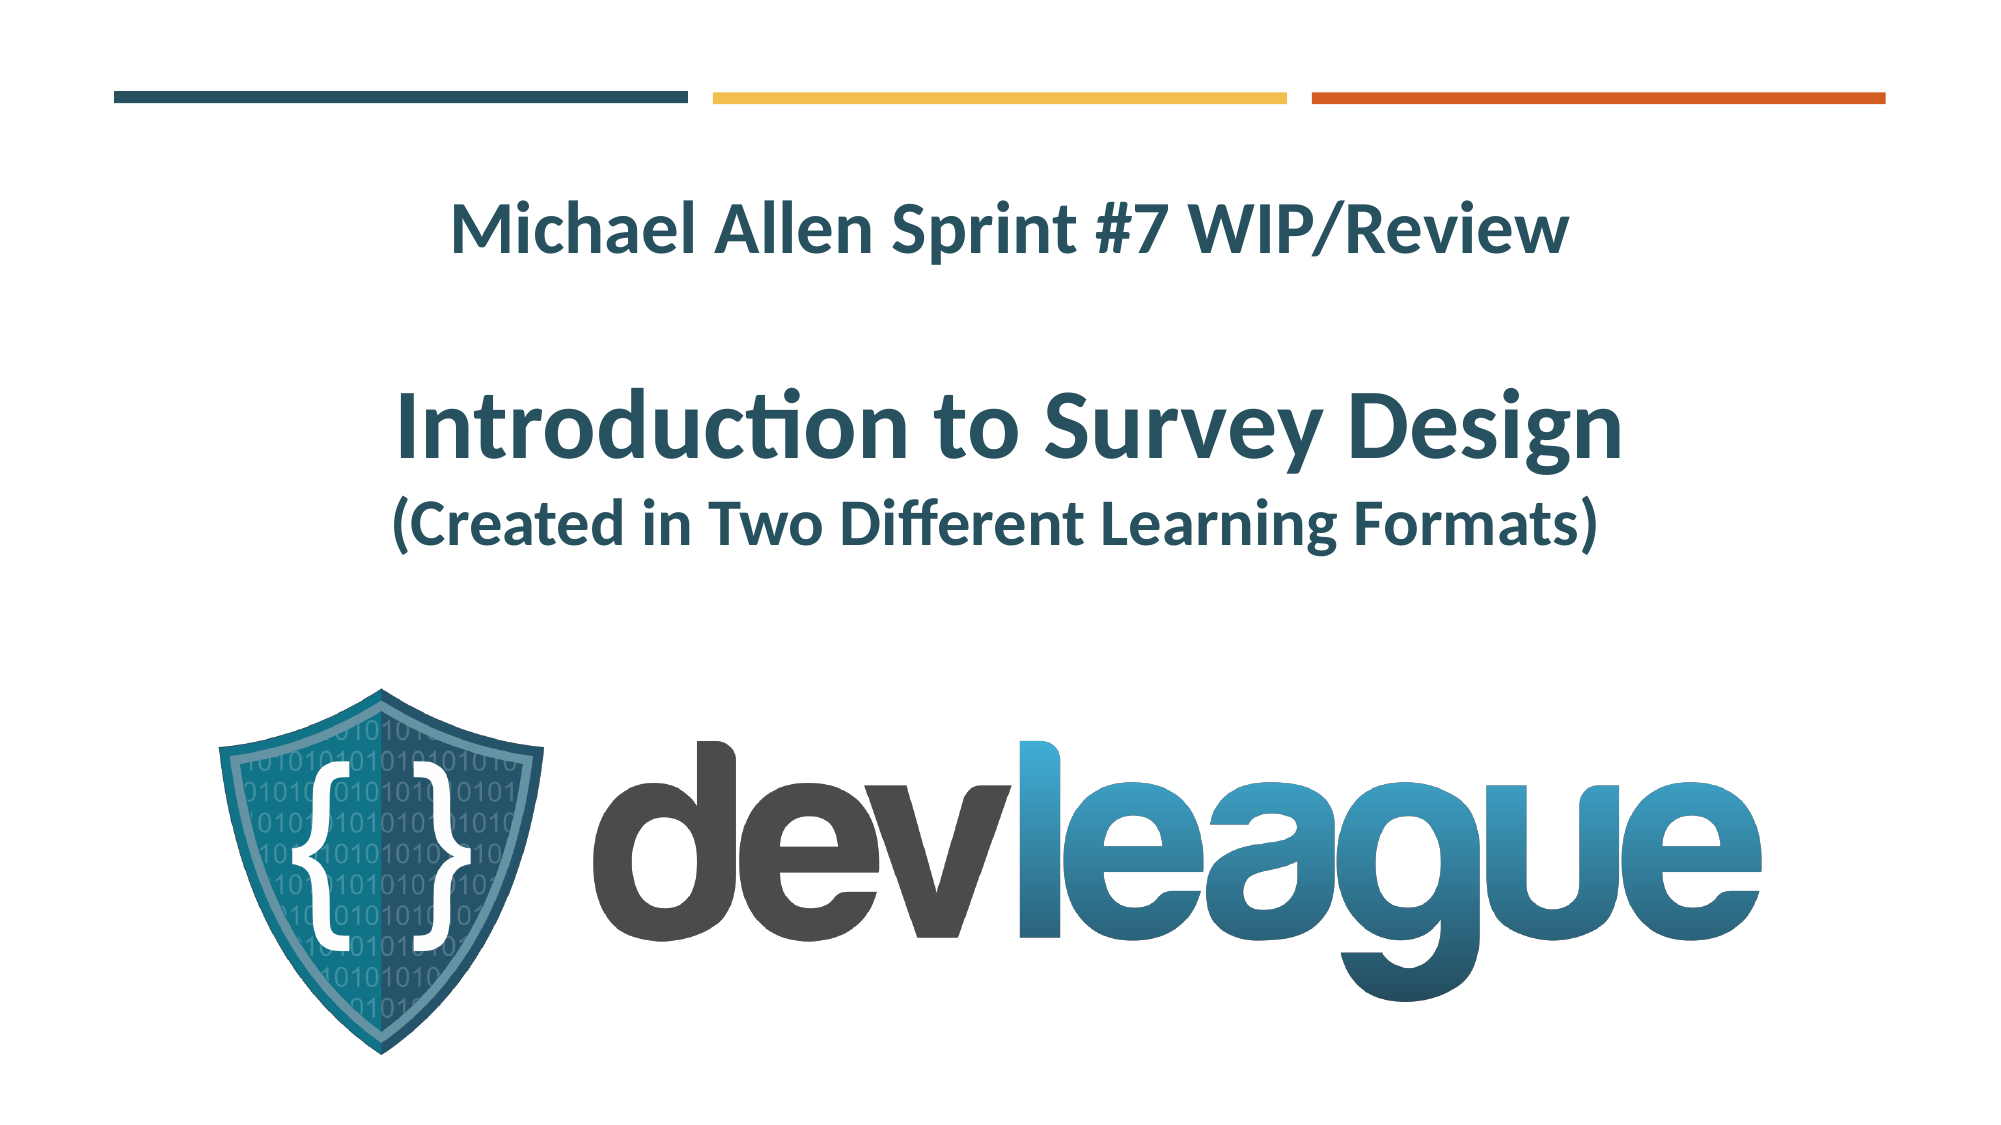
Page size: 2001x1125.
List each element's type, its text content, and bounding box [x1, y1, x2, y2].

text_box [1311, 91, 1887, 105]
picture [218, 688, 1783, 1055]
text_box Michael Allen Sprint #7 WIP/Review Introduction to Survey Design (Created in Two Different Learning Formats) [50, 171, 1971, 566]
text_box [113, 90, 689, 104]
text_box [712, 91, 1288, 105]
